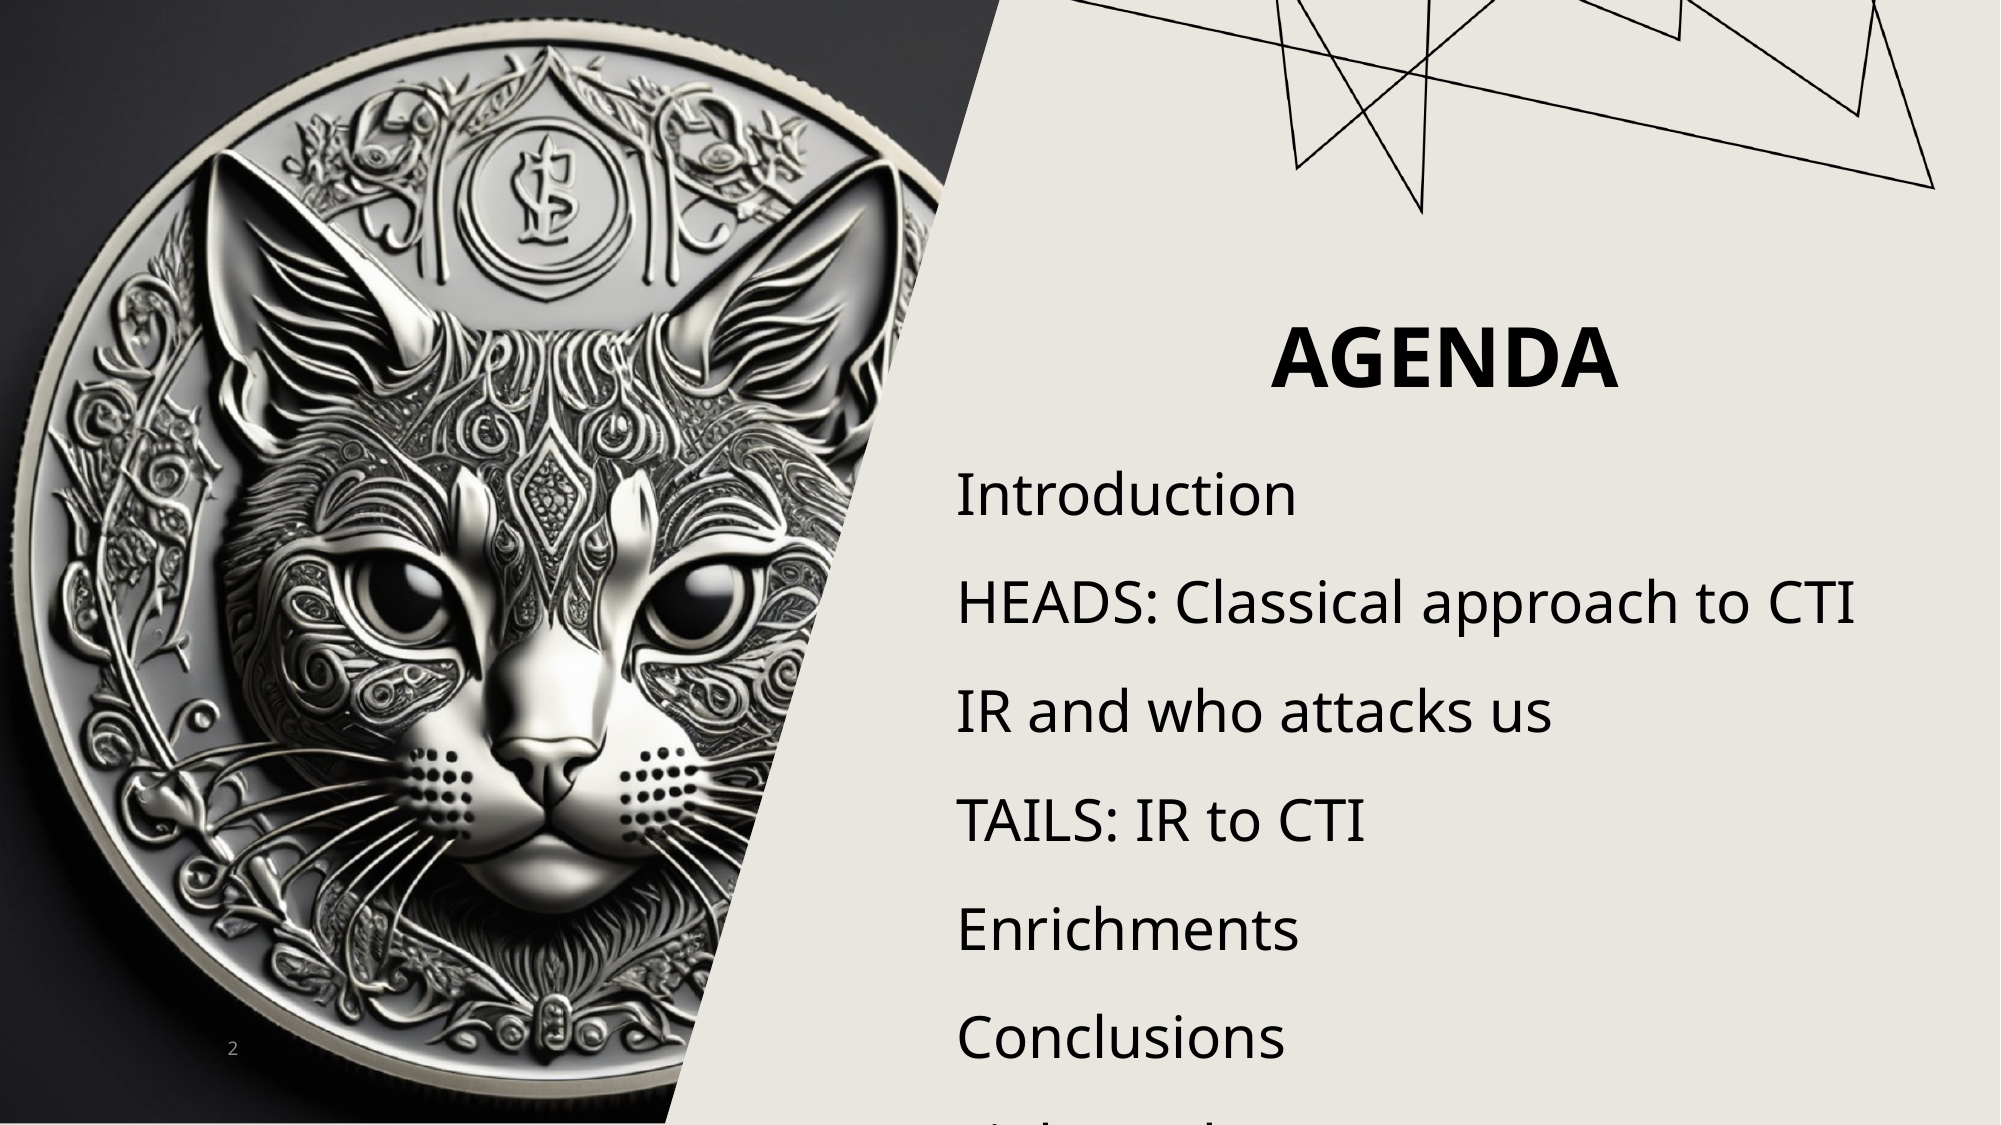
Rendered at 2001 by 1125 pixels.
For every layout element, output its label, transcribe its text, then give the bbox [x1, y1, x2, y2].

picture [1039, 0, 2001, 216]
picture [0, 0, 1000, 1124]
title Agenda [1256, 299, 1725, 413]
text_box Introduction HEADS: Classical approach to CTI IR and who attacks us TAILS: IR to CTI Enrichments Conclusions Links and sources [1000, 457, 1942, 1087]
